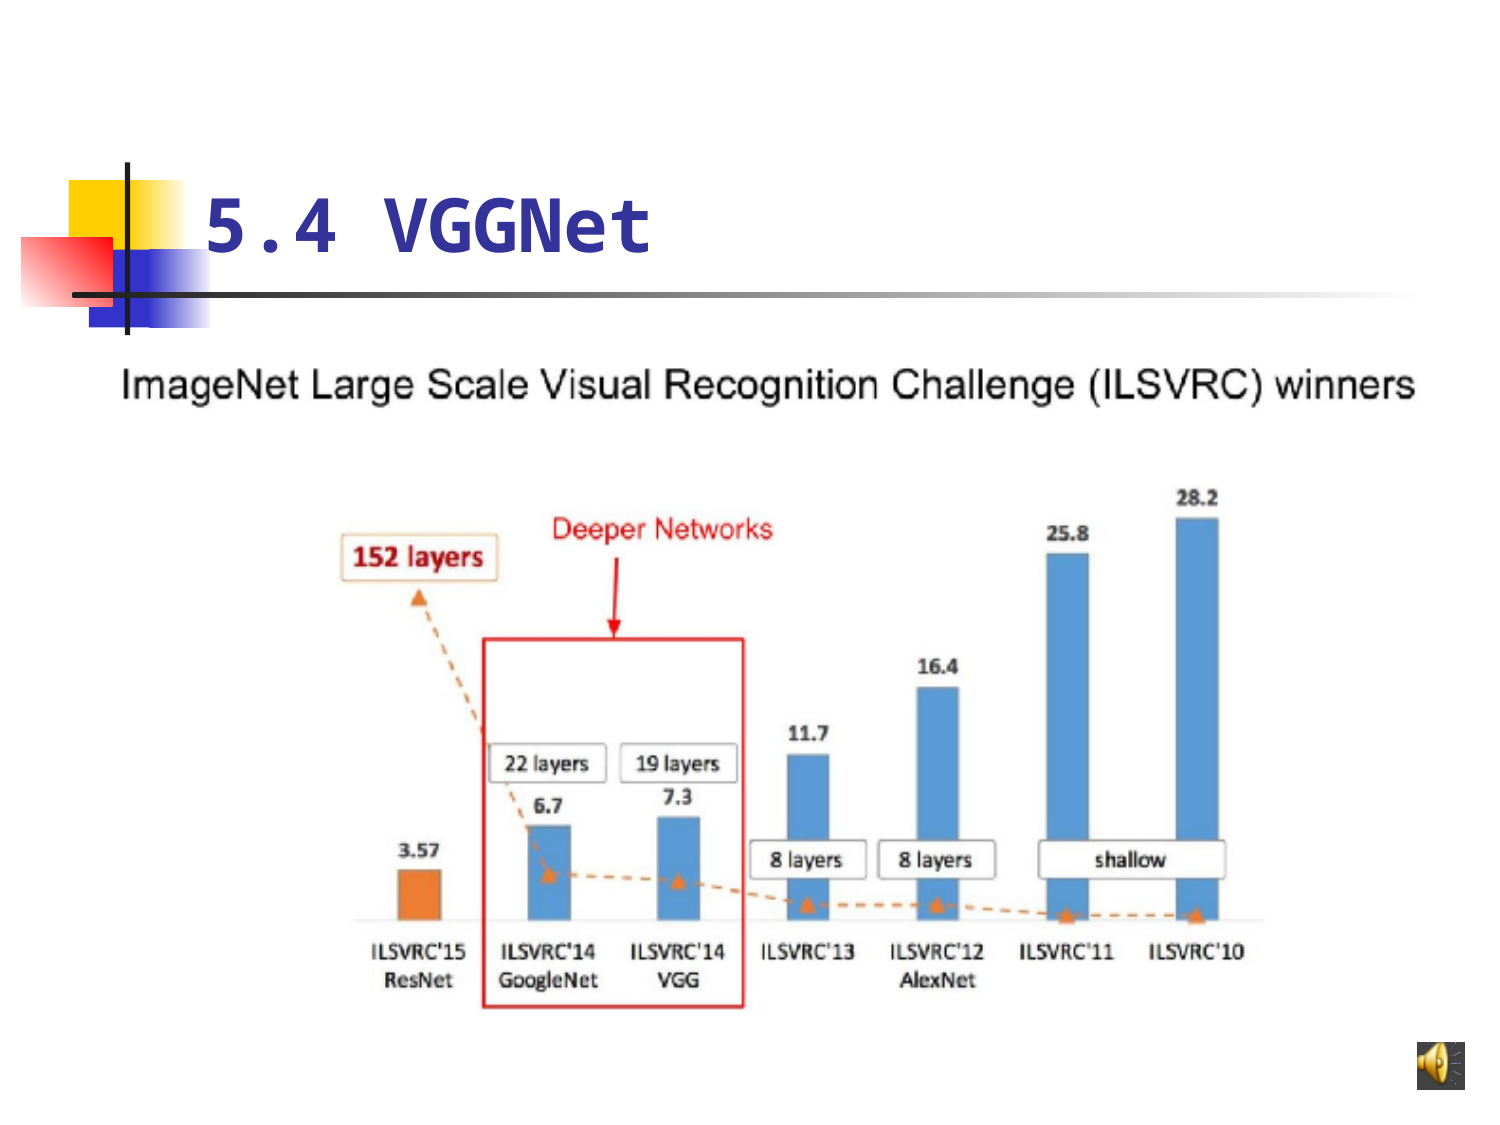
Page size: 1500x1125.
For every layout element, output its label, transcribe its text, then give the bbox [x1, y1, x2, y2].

picture [93, 337, 1467, 1092]
title 5.4 VGGNet [188, 35, 1468, 275]
